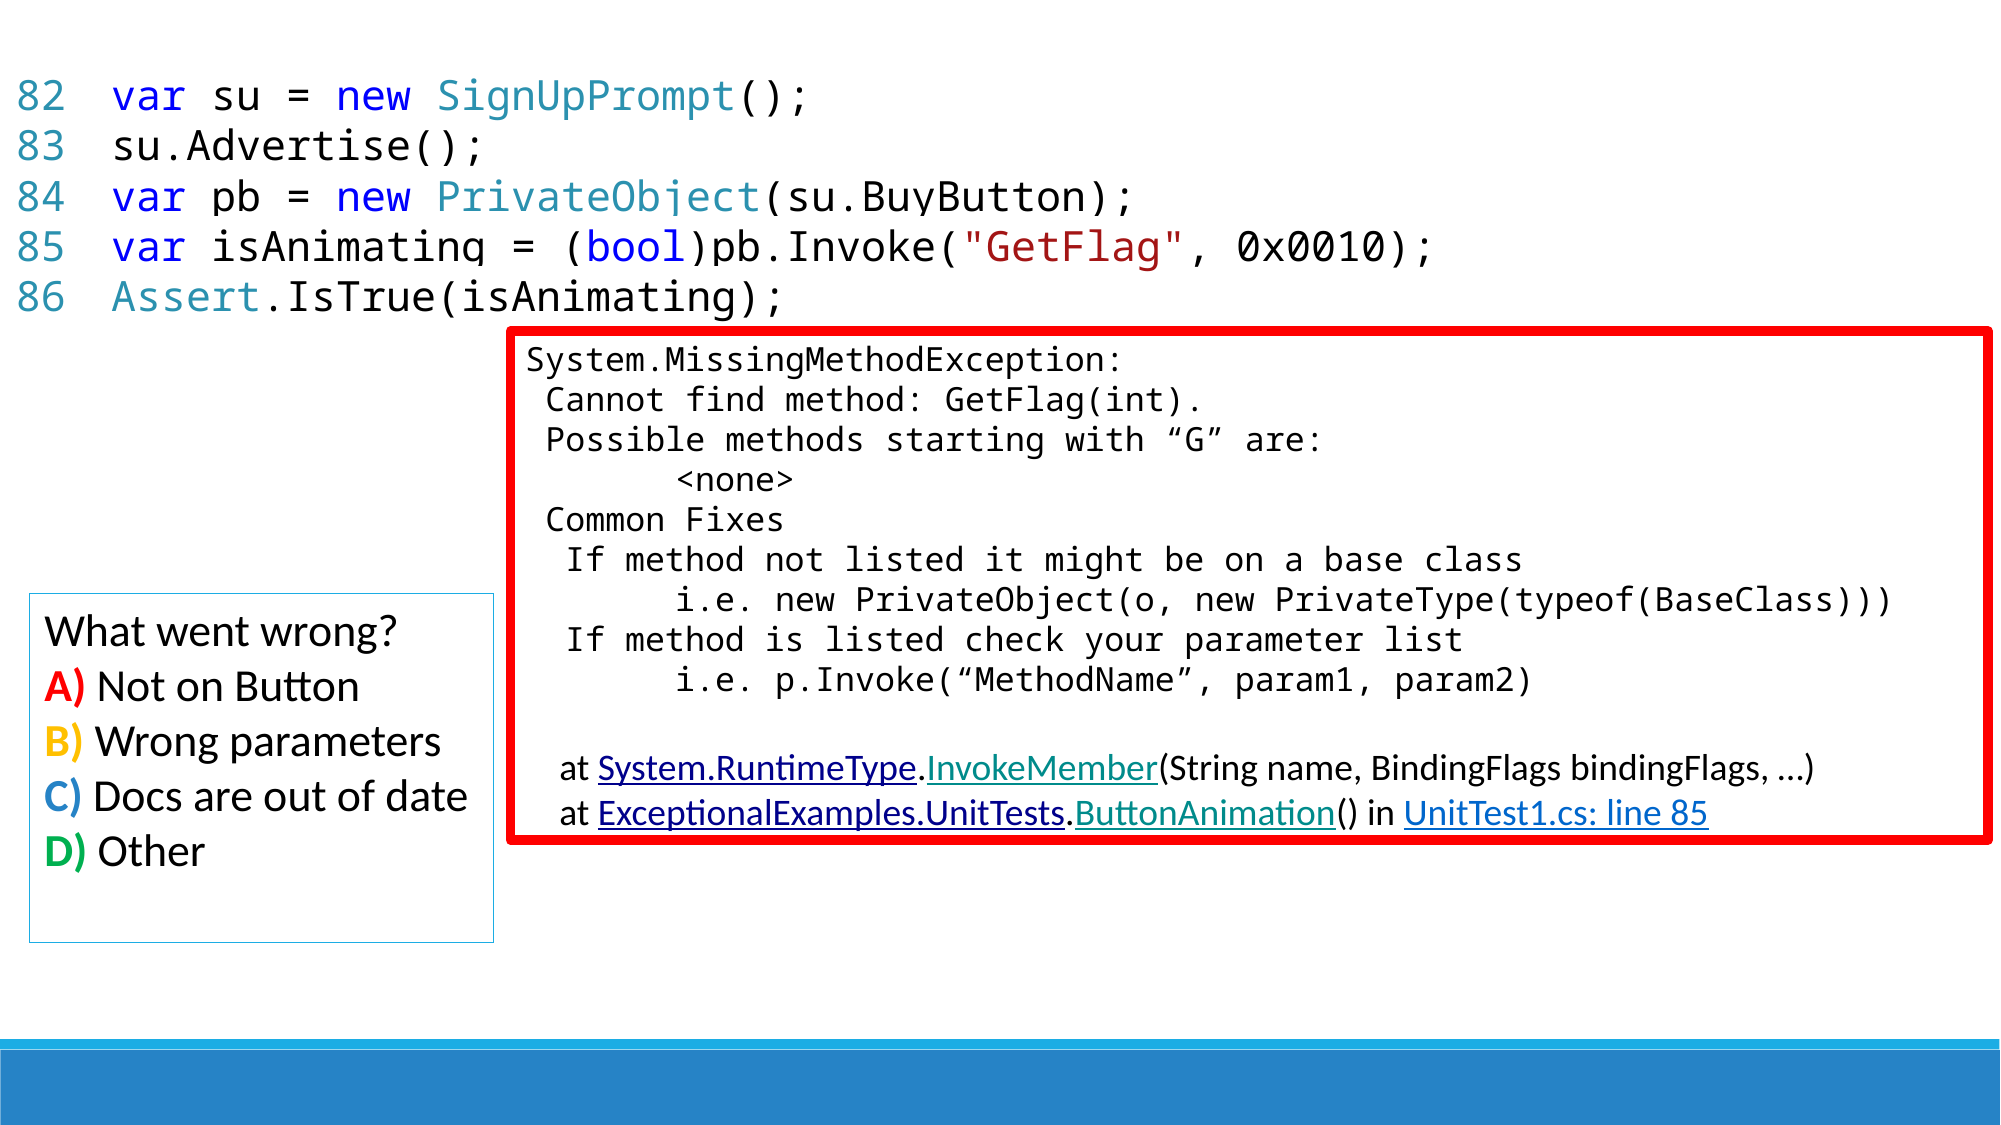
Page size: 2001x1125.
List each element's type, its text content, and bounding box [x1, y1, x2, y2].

text_box 82 83 84 85 86 [1, 61, 96, 327]
text_box var su = new SignUpPrompt(); su.Advertise(); var pb = new PrivateObject(su.BuyButton); var isAnimating = (bool)pb.Invoke("GetFlag", 0x0010); Assert.IsTrue(isAnimating); [96, 61, 1975, 327]
text_box System.MissingMethodException: Cannot find method: GetFlag(int). Possible methods starting with “G” are: <none> Common Fixes If method not listed it might be on a base class i.e. new PrivateObject(o, new PrivateType(typeof(BaseClass))) If method is listed check your parameter list i.e. p.Invoke(“MethodName”, param1, param2) at System.RuntimeType.InvokeMember(String name, BindingFlags bindingFlags, …) at ExceptionalExamples.UnitTests.ButtonAnimation() in UnitTest1.cs: line 85 [510, 331, 1989, 841]
text_box What went wrong? A) Not on Button B) Wrong parameters C) Docs are out of date D) Other [29, 593, 494, 943]
